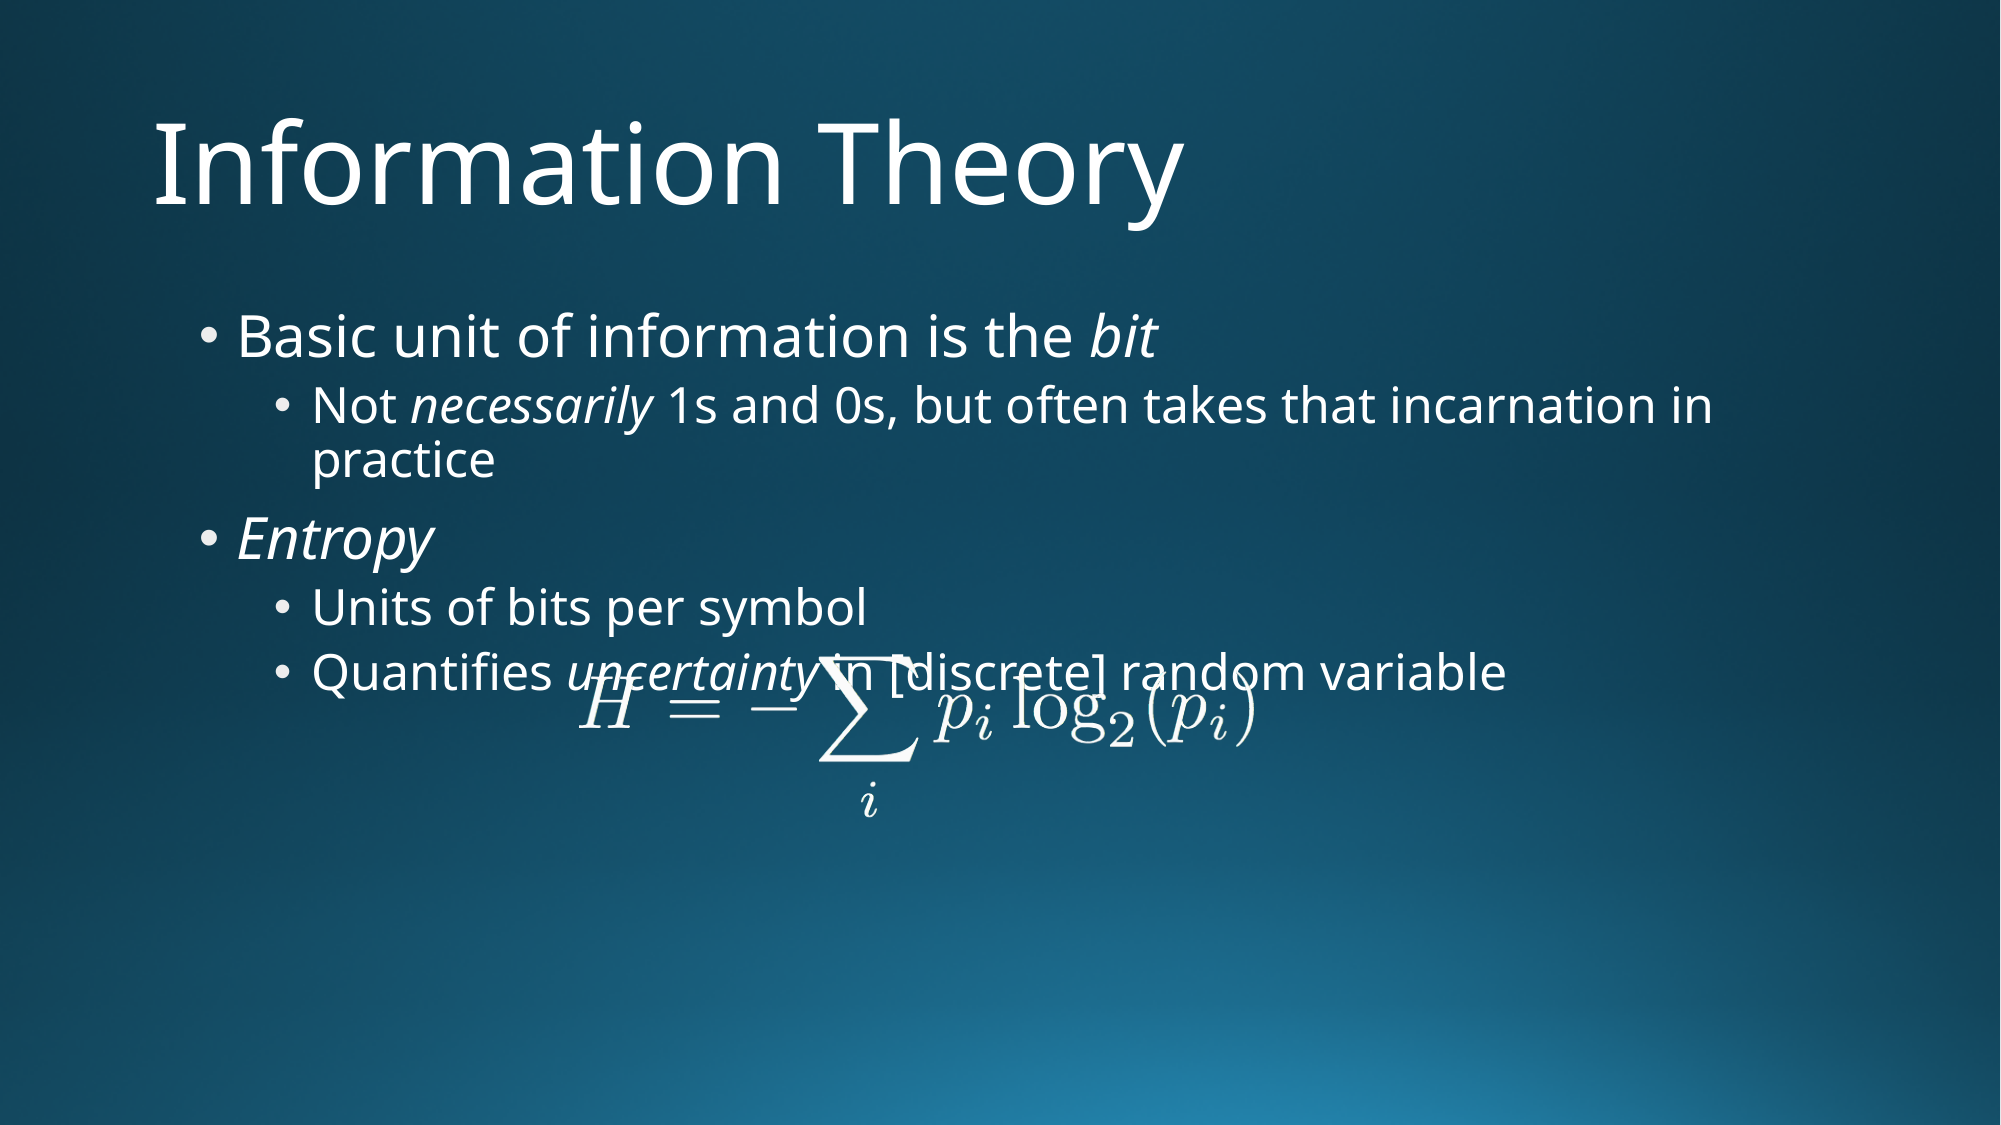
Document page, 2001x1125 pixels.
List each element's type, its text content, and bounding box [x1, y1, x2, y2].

list Basic unit of information is the bit Not necessarily 1s and 0s, but often takes that incarnation in practice Entropy Units of bits per symbol Quantifies uncertainty in [discrete] random variable [183, 299, 1863, 1014]
picture [0, 0, 2001, 1125]
title Information Theory [137, 59, 1863, 278]
